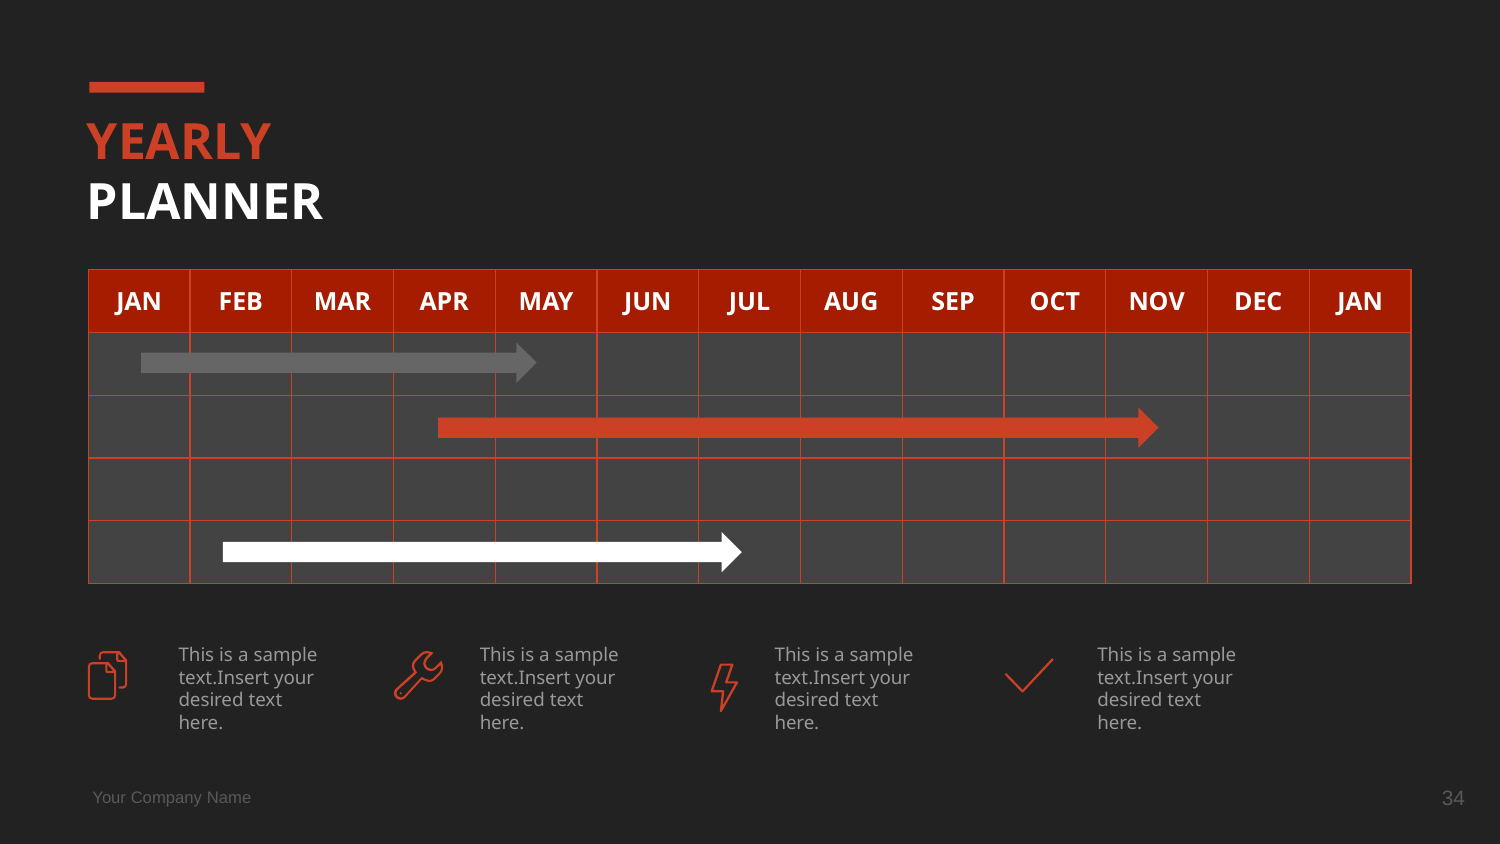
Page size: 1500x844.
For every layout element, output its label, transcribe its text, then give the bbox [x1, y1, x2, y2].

text_box This is a sample text.Insert your desired text here. [163, 649, 339, 726]
table_cell [394, 333, 495, 352]
title YEARLY PLANNER [71, 95, 749, 269]
table_cell [292, 459, 393, 520]
table_header NOV [1106, 270, 1207, 332]
table_cell [394, 563, 495, 583]
table_cell [1310, 396, 1410, 457]
table_cell [1208, 333, 1309, 395]
table_cell [1005, 396, 1105, 417]
table_cell [1310, 333, 1410, 395]
table_cell [699, 521, 800, 583]
table_cell [496, 521, 596, 541]
table_cell [801, 521, 902, 583]
table_cell [903, 459, 1003, 520]
table_cell [496, 333, 596, 395]
table_cell [699, 333, 800, 395]
text_box [98, 651, 128, 689]
table_cell [89, 521, 189, 583]
table_cell [191, 333, 291, 352]
text_box [1004, 658, 1054, 693]
table_cell [496, 396, 596, 417]
table_cell [191, 396, 291, 457]
table_header MAR [292, 270, 393, 332]
table_cell [598, 563, 698, 583]
text_box [141, 342, 537, 383]
table_cell [292, 373, 393, 395]
table_cell [292, 333, 393, 352]
table_cell [903, 438, 1003, 457]
table_cell [801, 396, 902, 417]
table_cell [89, 459, 189, 520]
table_cell [292, 563, 393, 583]
table_cell [1208, 396, 1309, 457]
table_header MAY [496, 270, 596, 332]
table_header APR [394, 270, 495, 332]
table_header JAN [1310, 270, 1410, 332]
table_cell [1005, 438, 1105, 457]
table_cell [191, 373, 291, 395]
text_box [438, 407, 1159, 448]
table_cell [1208, 459, 1309, 520]
table_cell [903, 333, 1003, 395]
text_box This is a sample text.Insert your desired text here. [1082, 649, 1258, 726]
table_header DEC [1208, 270, 1309, 332]
table_header OCT [1005, 270, 1105, 332]
table_cell [801, 459, 902, 520]
text_box [393, 651, 444, 700]
table_cell [1106, 521, 1207, 583]
table_cell [699, 459, 800, 520]
text_box This is a sample text.Insert your desired text here. [759, 649, 935, 726]
table_cell [89, 396, 189, 457]
table_cell [394, 521, 495, 541]
table_header JAN [89, 270, 189, 332]
table_cell [496, 563, 596, 583]
table_cell [598, 438, 698, 457]
table_cell [191, 521, 291, 583]
table_cell [699, 438, 800, 457]
table_cell [1310, 521, 1410, 583]
text_box [222, 531, 742, 573]
table_cell [598, 396, 698, 417]
table_header SEP [903, 270, 1003, 332]
table_cell [1208, 521, 1309, 583]
table_cell [598, 333, 698, 395]
table_cell [394, 396, 495, 457]
slide_number ‹#› [1389, 764, 1480, 830]
table_cell [1310, 459, 1410, 520]
text_box This is a sample text.Insert your desired text here. [464, 649, 640, 726]
table_header JUL [699, 270, 800, 332]
table_cell [903, 521, 1003, 583]
table_cell [801, 333, 902, 395]
table_cell [292, 521, 393, 541]
table_cell [1005, 459, 1105, 520]
table_cell [89, 333, 189, 395]
table_header FEB [191, 270, 291, 332]
table_cell [1005, 333, 1105, 395]
table_cell [496, 459, 596, 520]
table_cell [598, 459, 698, 520]
table_cell [496, 438, 596, 457]
table_cell [1106, 396, 1207, 457]
table_cell [394, 459, 495, 520]
table_header AUG [801, 270, 902, 332]
text_box [710, 663, 739, 713]
table_cell [699, 396, 800, 417]
table_cell [394, 373, 495, 395]
table_cell [292, 396, 393, 457]
table_cell [1005, 521, 1105, 583]
table_header JUN [598, 270, 698, 332]
table_cell [191, 459, 291, 520]
table_cell [1106, 459, 1207, 520]
table_cell [903, 396, 1003, 417]
table_cell [801, 438, 902, 457]
table_cell [1106, 333, 1207, 395]
table_cell [598, 521, 698, 541]
text_box [87, 662, 117, 700]
